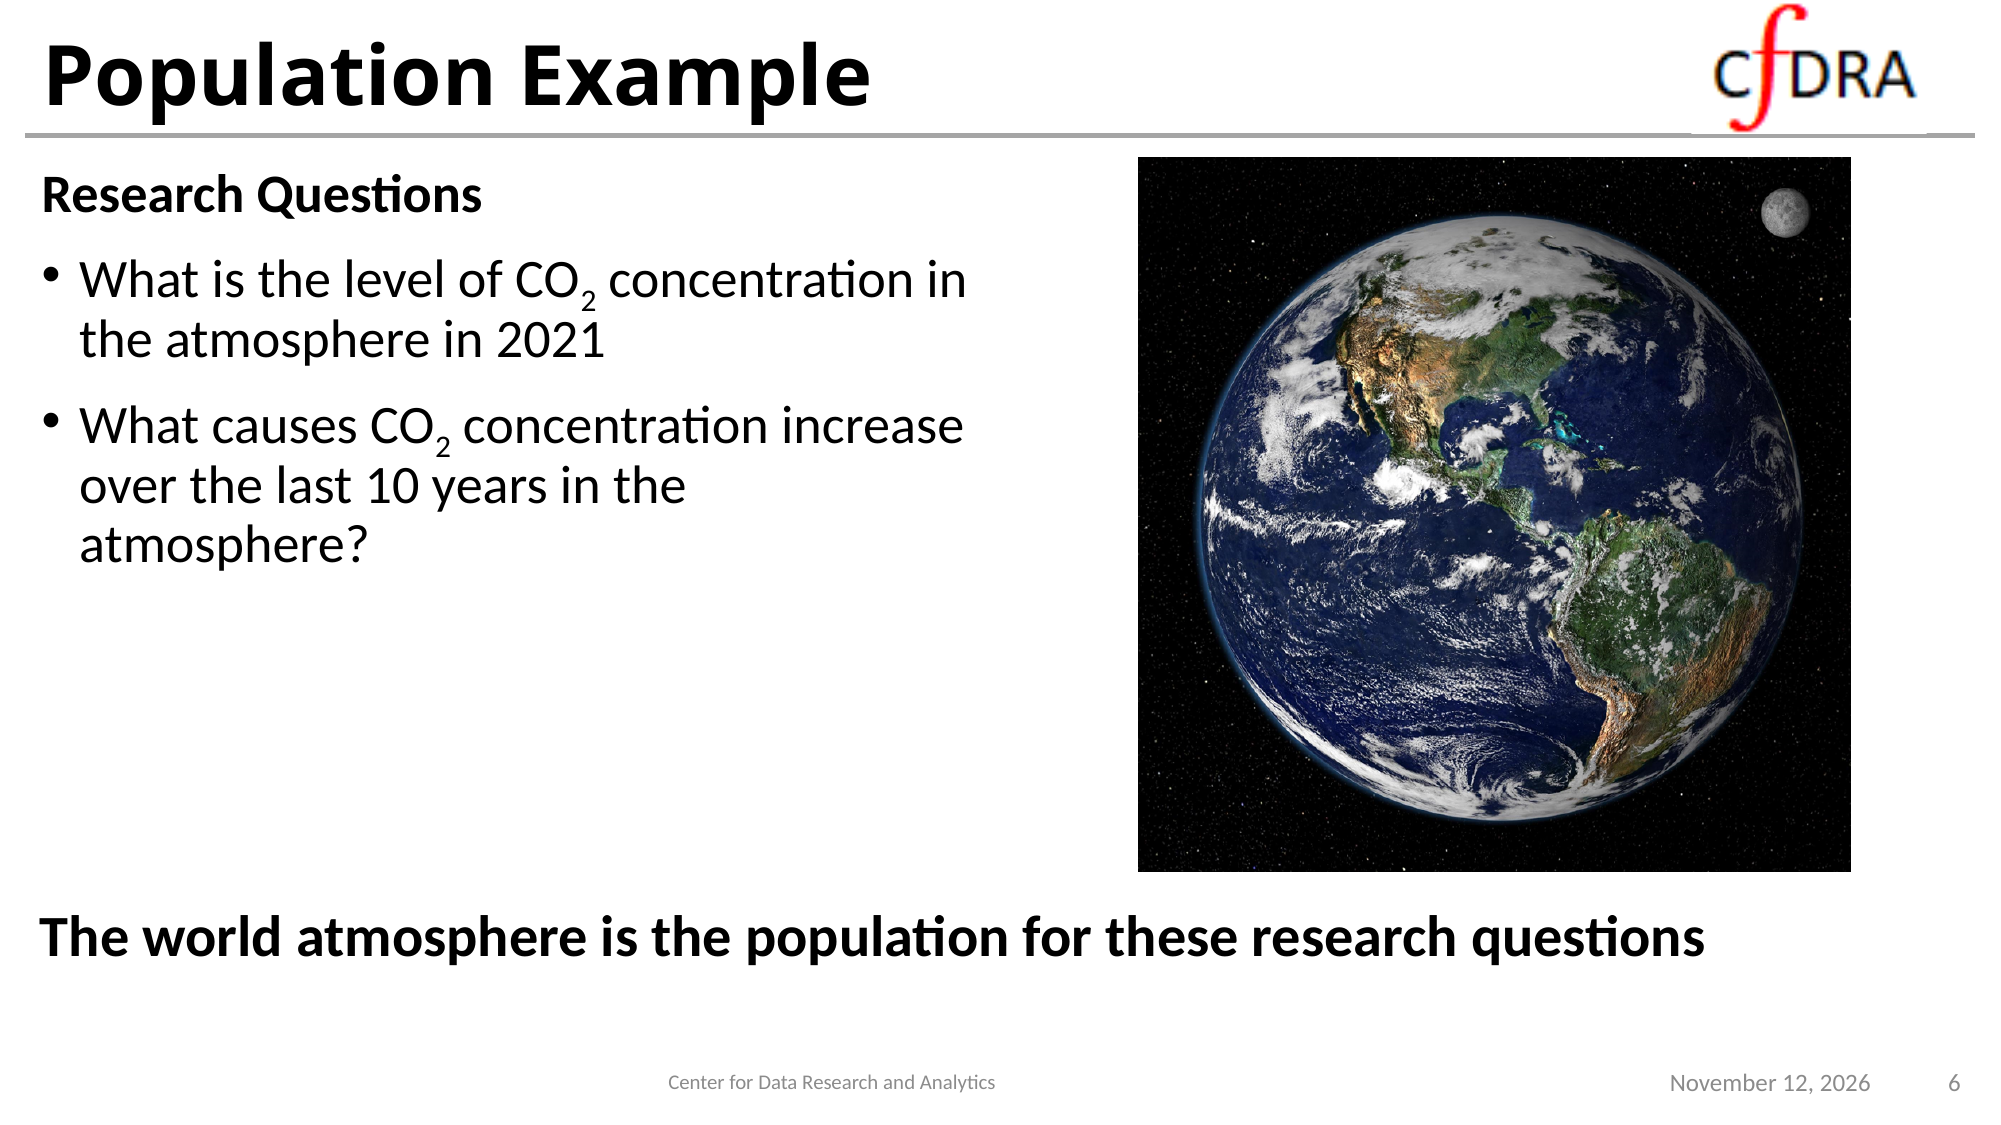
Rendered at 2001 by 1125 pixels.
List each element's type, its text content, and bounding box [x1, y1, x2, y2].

title Population Example [27, 20, 1691, 131]
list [1138, 157, 1851, 872]
slide_number 6 [1890, 1056, 1976, 1106]
list The world atmosphere is the population for these research questions [24, 898, 1975, 1057]
list Research Questions What is the level of CO2 concentration in the atmosphere in 2021 What causes CO2 concentration increase over the last 10 years in the atmosphere? [26, 157, 989, 872]
picture [1691, 0, 1975, 135]
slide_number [1654, 1057, 1891, 1107]
footer Center for Data Research and Analytics [26, 1057, 1638, 1106]
